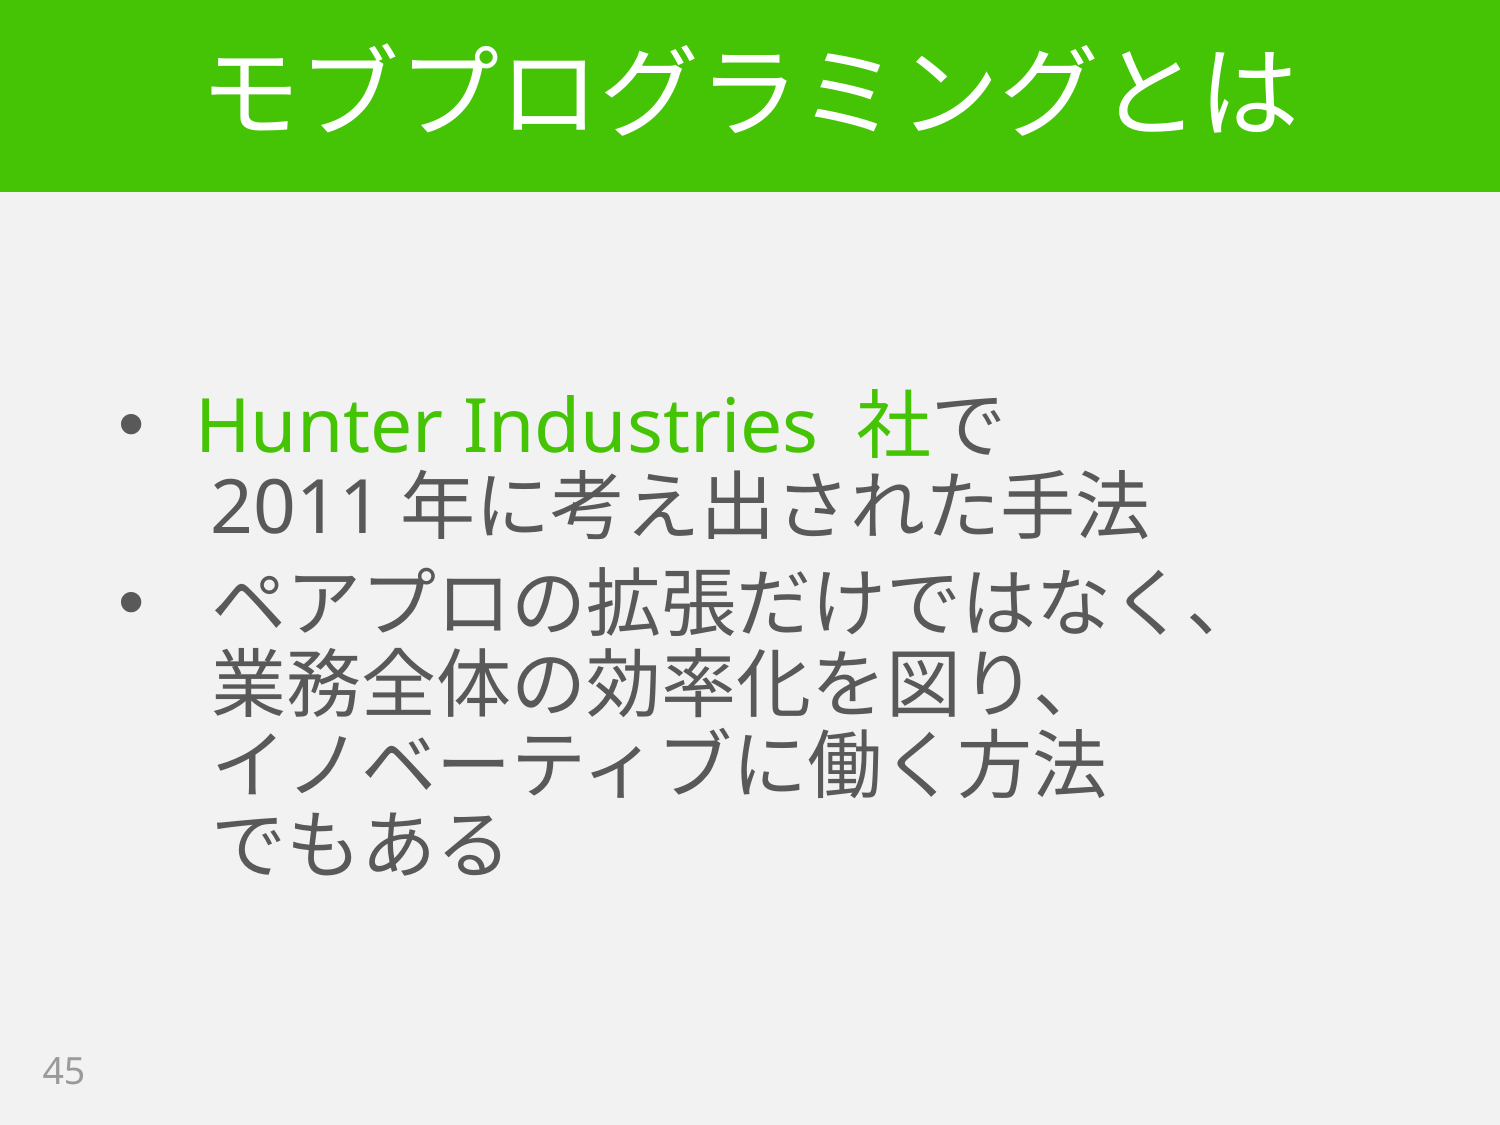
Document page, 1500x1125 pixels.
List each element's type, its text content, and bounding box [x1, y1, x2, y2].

list Hunter Industries 社で 2011年に考え出された手法 ペアプロの拡張だけではなく、 業務全体の効率化を図り、 イノベーティブに働く方法 でもある [103, 277, 1397, 1000]
slide_number 45 [27, 1042, 146, 1102]
title モブプログラミングとは [0, 53, 1500, 140]
